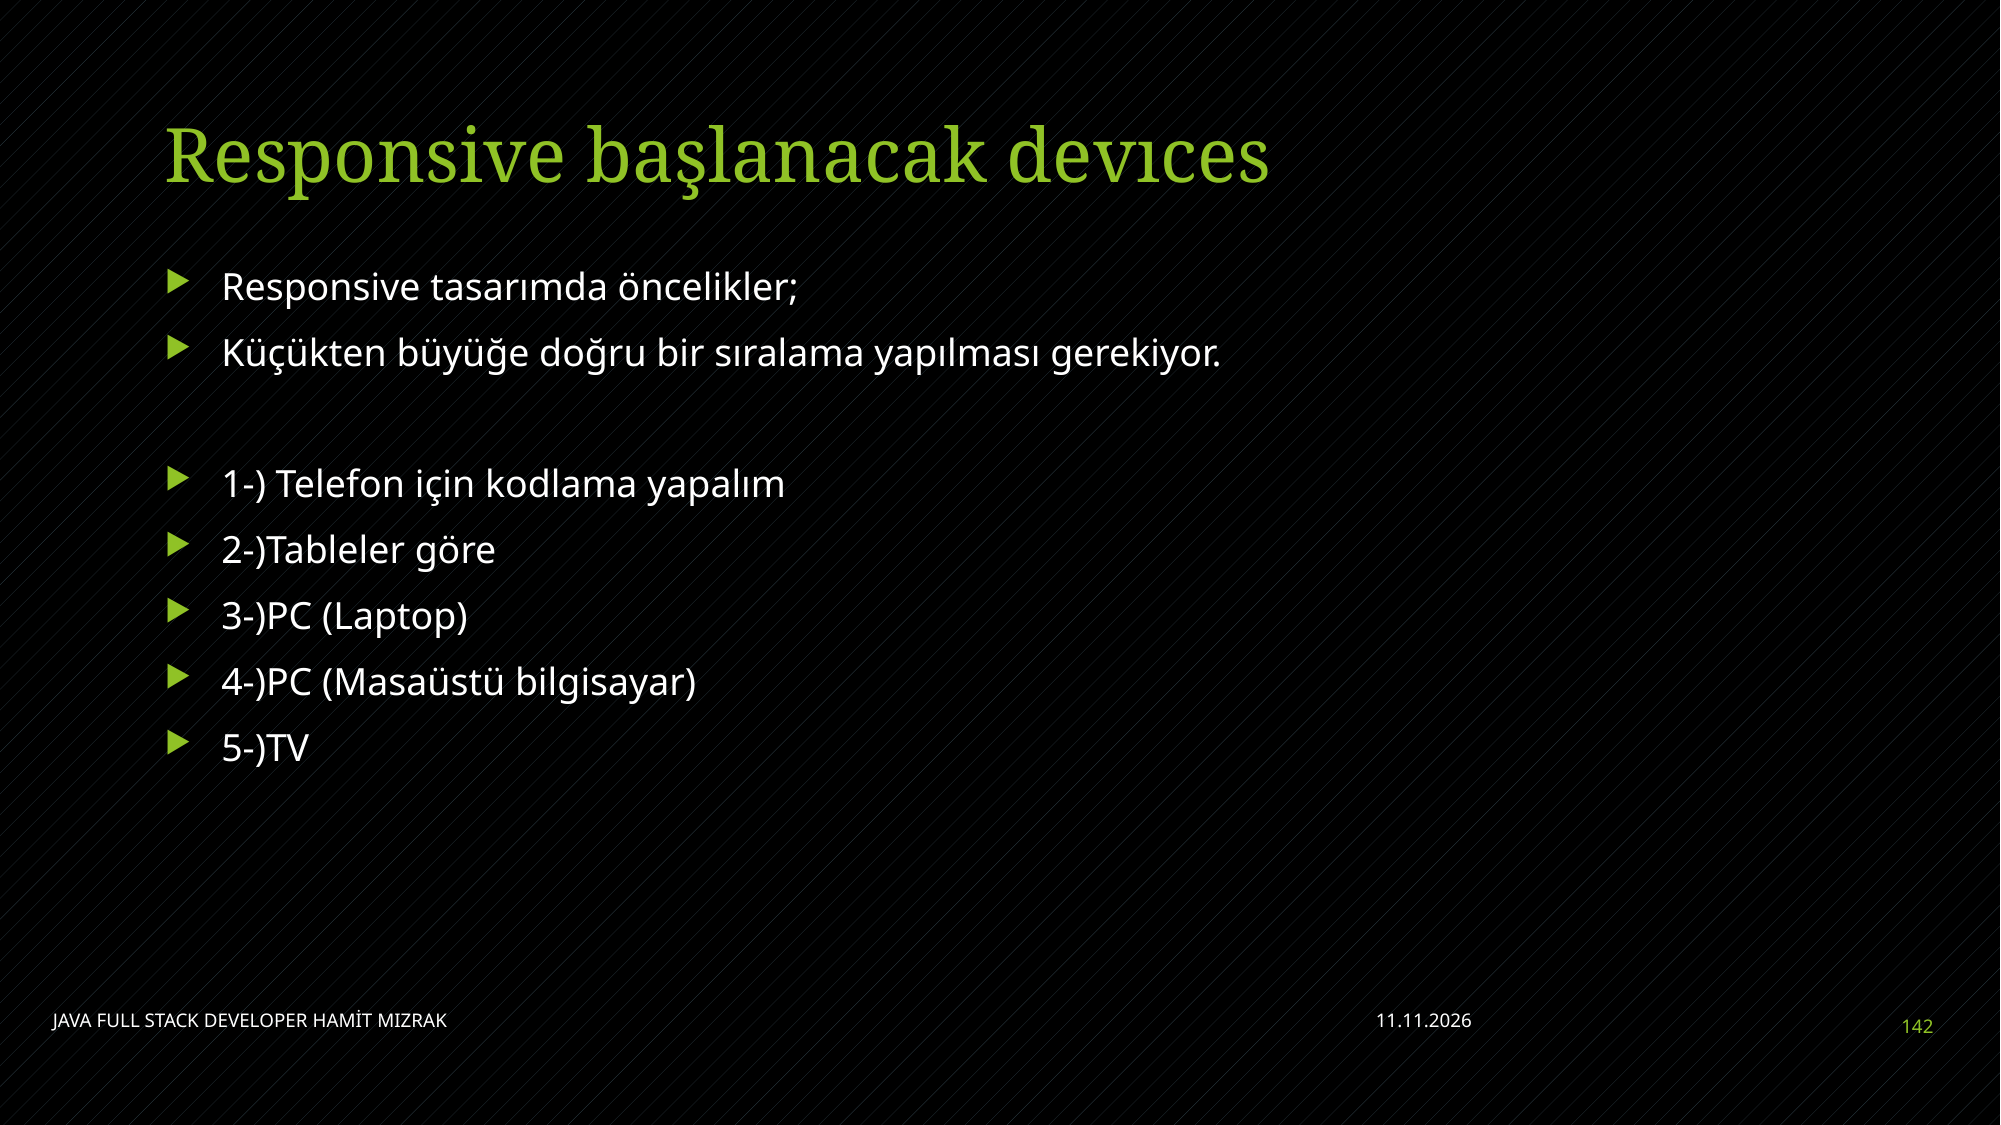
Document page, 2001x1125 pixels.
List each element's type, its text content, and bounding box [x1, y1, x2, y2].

footer JAVA FULL STACK DEVELOPER HAMİT MIZRAK [37, 991, 1145, 1051]
title Responsive başlanacak devıces [149, 99, 1849, 255]
list Responsive tasarımda öncelikler; Küçükten büyüğe doğru bir sıralama yapılması gerekiyor. 1-) Telefon için kodlama yapalım 2-)Tableler göre 3-)PC (Laptop) 4-)PC (Masaüstü bilgisayar) 5-)TV [149, 255, 1849, 950]
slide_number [1181, 991, 1487, 1051]
slide_number 142 [1836, 997, 1949, 1058]
